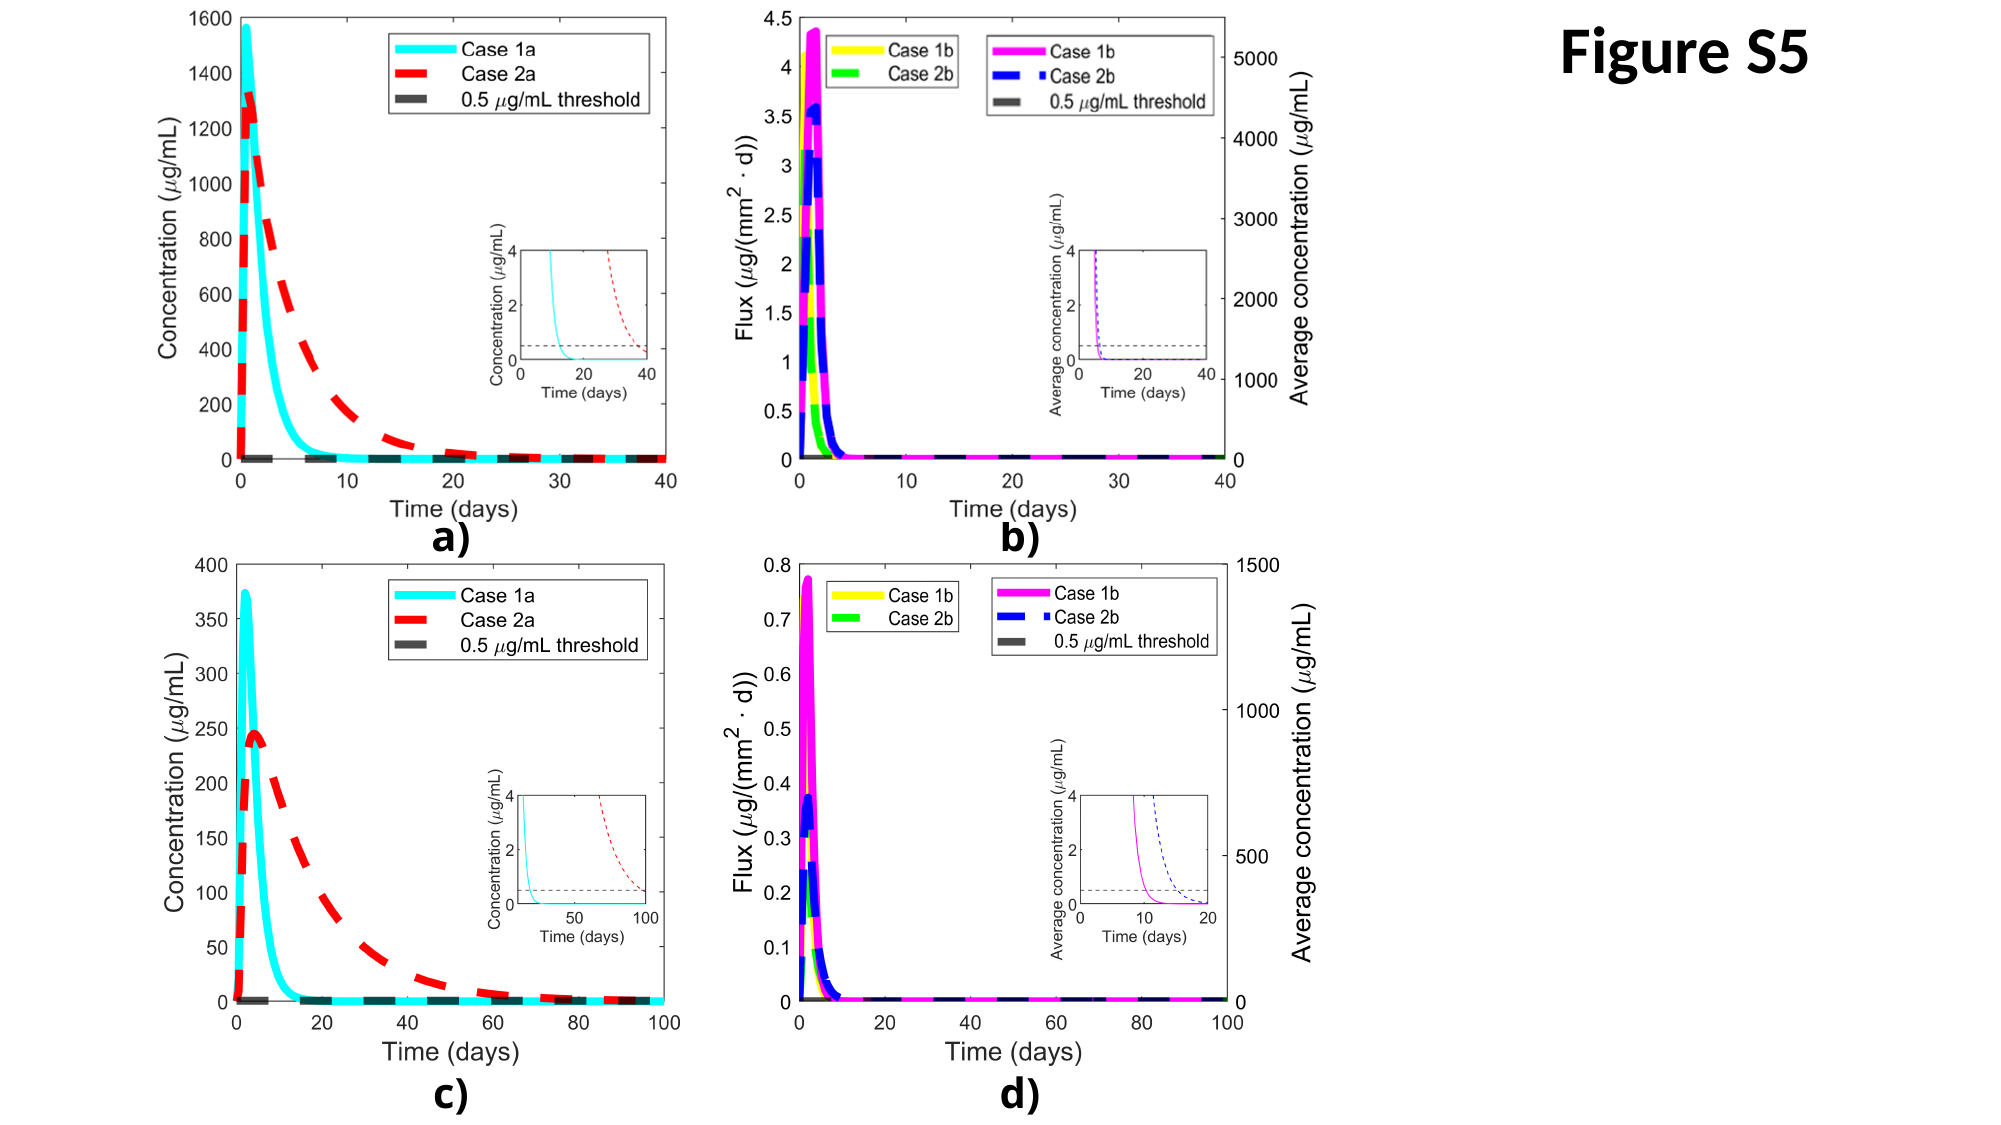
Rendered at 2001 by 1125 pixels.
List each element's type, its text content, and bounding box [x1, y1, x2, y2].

text_box a) [416, 523, 486, 544]
picture [152, 544, 1328, 1068]
text_box b) [984, 523, 1056, 544]
text_box c) [418, 1068, 484, 1125]
text_box d) [984, 1068, 1056, 1124]
text_box Figure S5 [1545, 0, 1841, 95]
picture [152, 0, 1328, 523]
